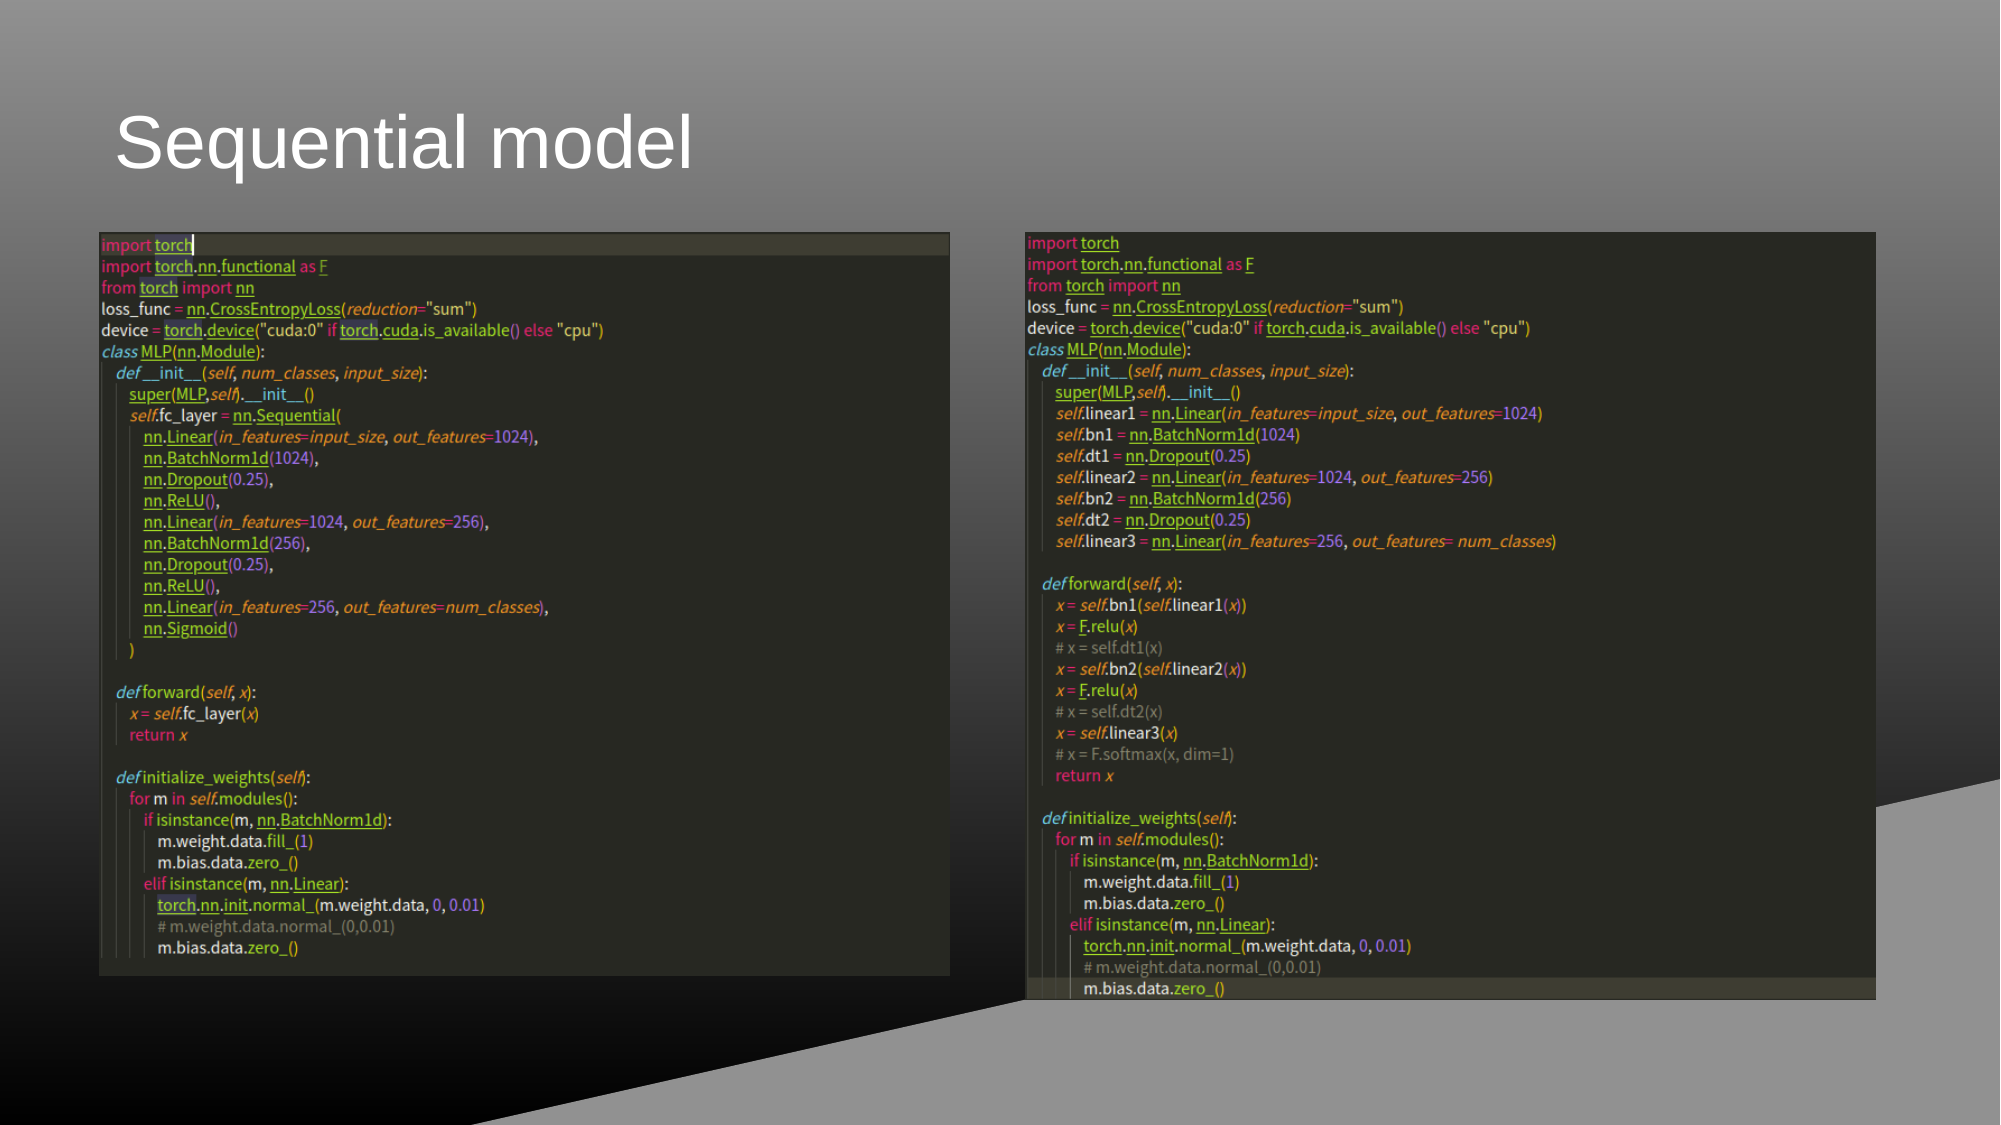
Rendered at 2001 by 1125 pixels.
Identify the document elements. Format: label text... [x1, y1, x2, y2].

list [99, 232, 950, 976]
picture [1025, 232, 1876, 1000]
title Sequential model [99, 44, 1901, 233]
